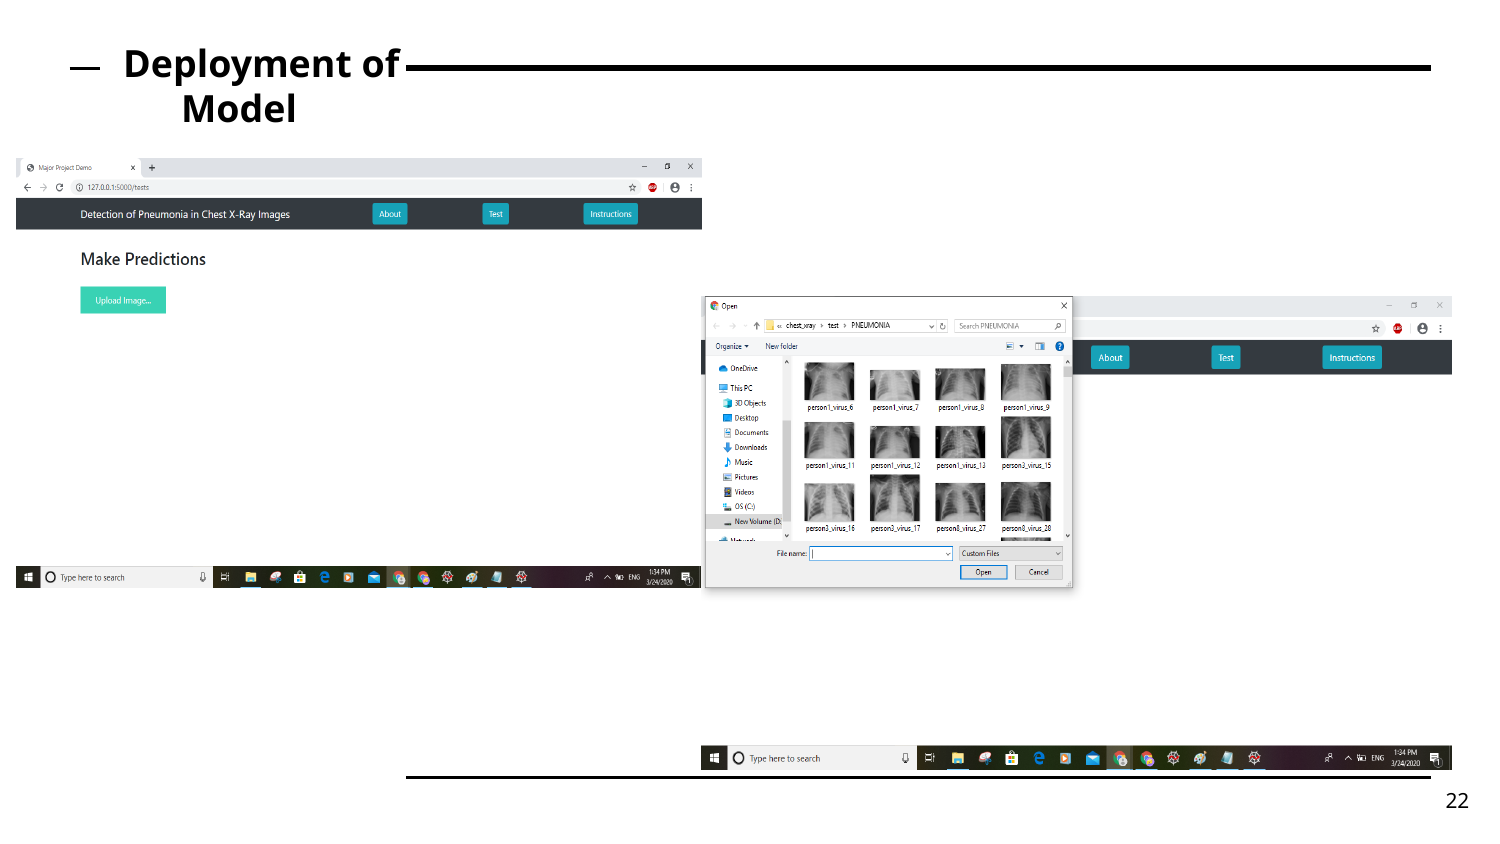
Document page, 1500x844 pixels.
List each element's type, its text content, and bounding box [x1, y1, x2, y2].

picture [16, 158, 1452, 770]
title Deployment of Model [10, 25, 1437, 130]
slide_number 22 [1394, 769, 1484, 834]
